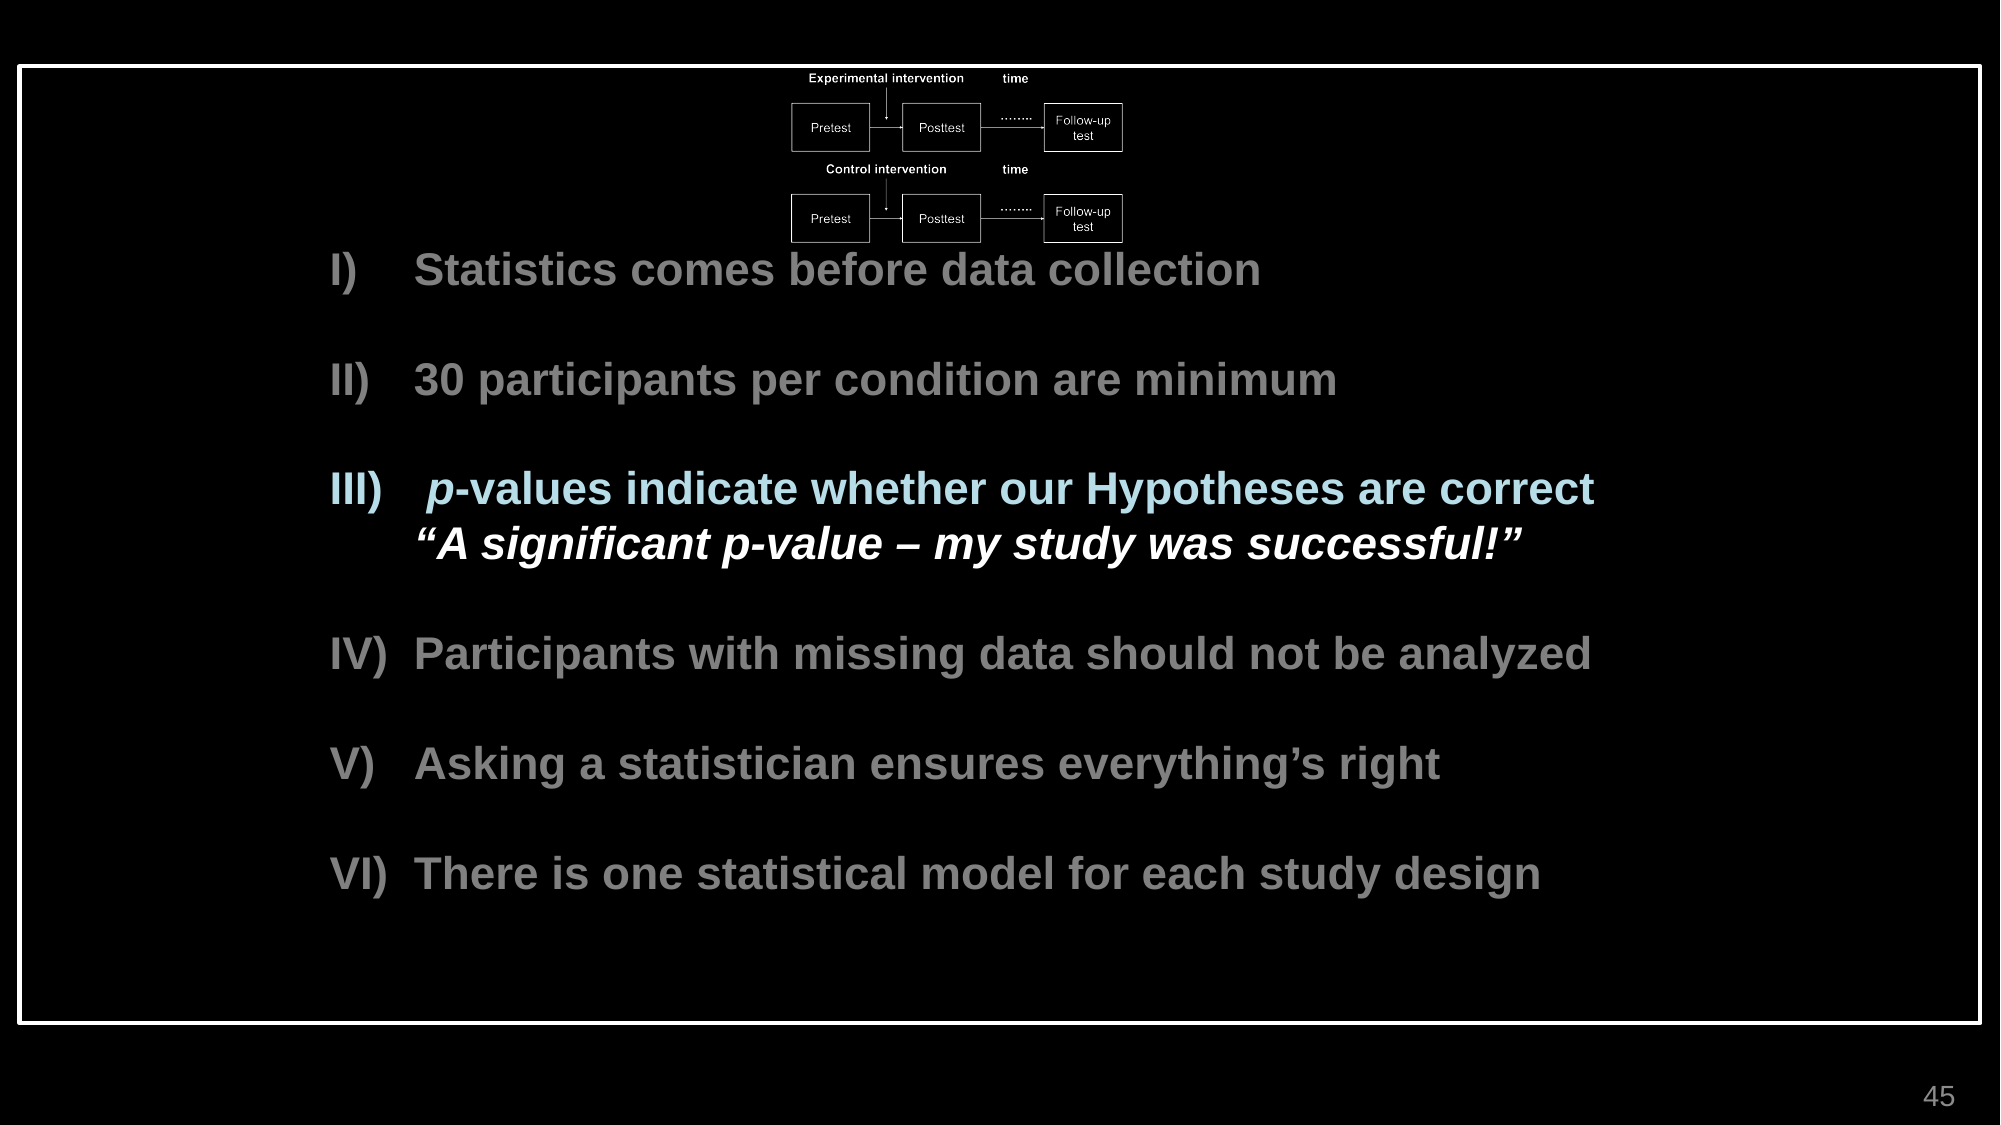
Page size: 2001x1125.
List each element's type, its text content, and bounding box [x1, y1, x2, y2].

slide_number 45 [1504, 1065, 1971, 1125]
text_box [17, 64, 1982, 1025]
picture [775, 66, 1127, 243]
